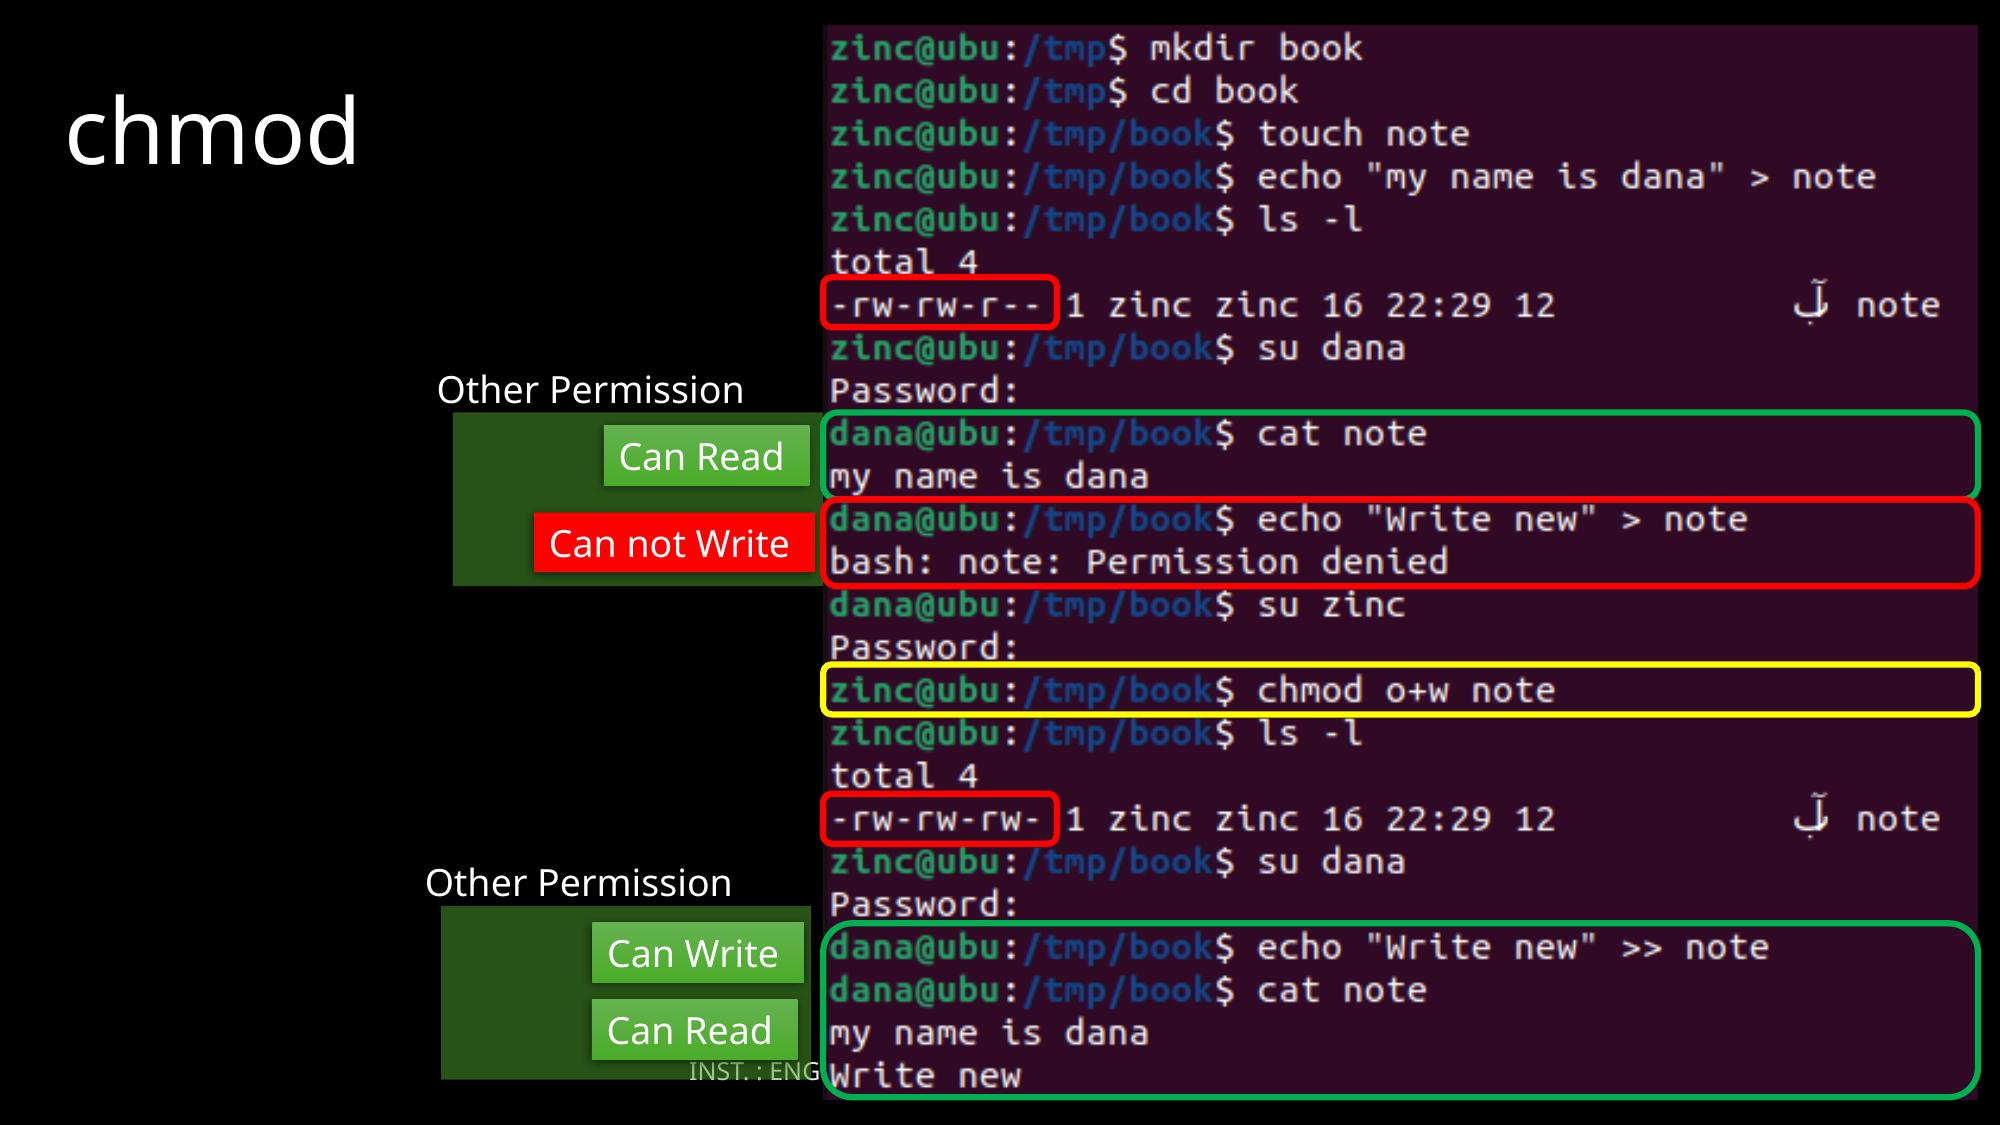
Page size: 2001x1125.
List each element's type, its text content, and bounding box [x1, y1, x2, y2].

text_box Can Read [603, 425, 810, 486]
picture [822, 24, 1979, 1100]
text_box [441, 905, 812, 1080]
text_box Can Write [592, 922, 804, 983]
text_box Other Permission [410, 851, 749, 912]
footer INST. : ENG.ALI BANI BAKAR & ENG.Dana Al-Mahrouk [662, 1042, 1338, 1103]
text_box [452, 412, 822, 587]
title chmod [49, 25, 691, 244]
text_box Can not Write [534, 512, 815, 573]
text_box Other Permission [421, 358, 760, 419]
text_box Can Read [591, 999, 798, 1060]
